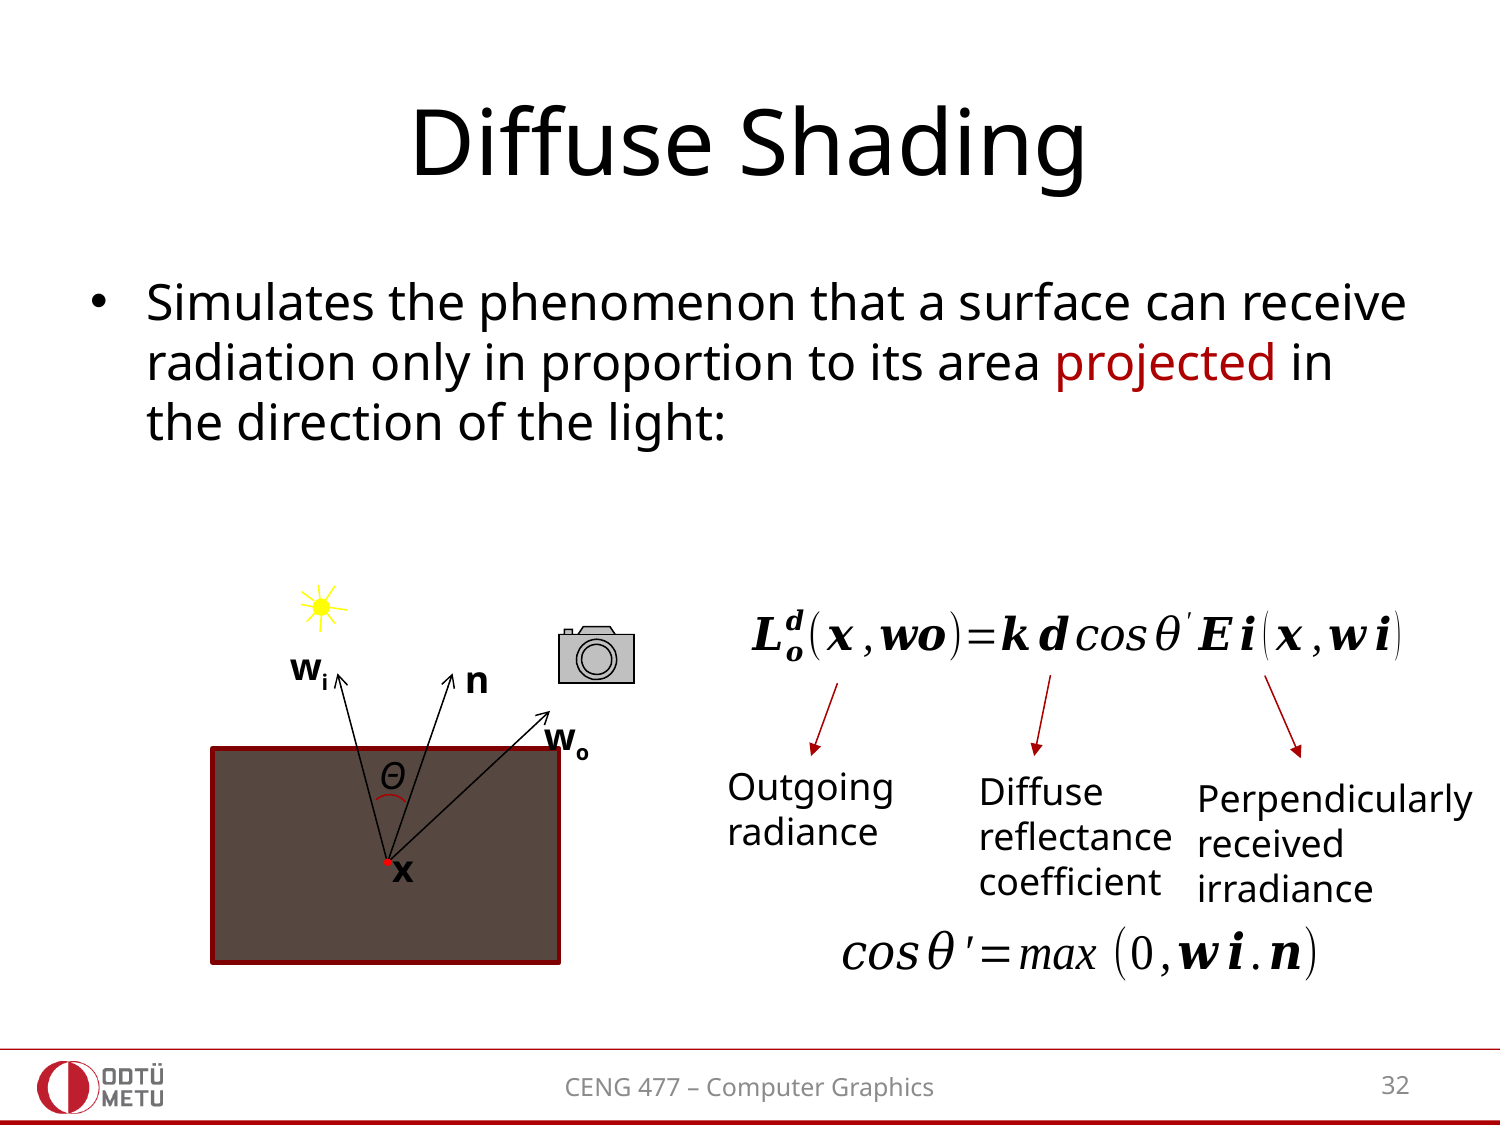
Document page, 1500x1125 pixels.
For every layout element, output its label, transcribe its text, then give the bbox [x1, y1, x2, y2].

list Simulates the phenomenon that a surface can receive radiation only in proportion to its area projected in the direction of the light: [75, 262, 1425, 1005]
slide_number 32 [1074, 1056, 1425, 1117]
footer CENG 477 – Computer Graphics [512, 1056, 988, 1117]
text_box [212, 584, 635, 963]
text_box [718, 604, 1471, 984]
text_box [1033, 674, 1051, 757]
picture [37, 1061, 163, 1114]
title Diffuse Shading [75, 45, 1425, 233]
